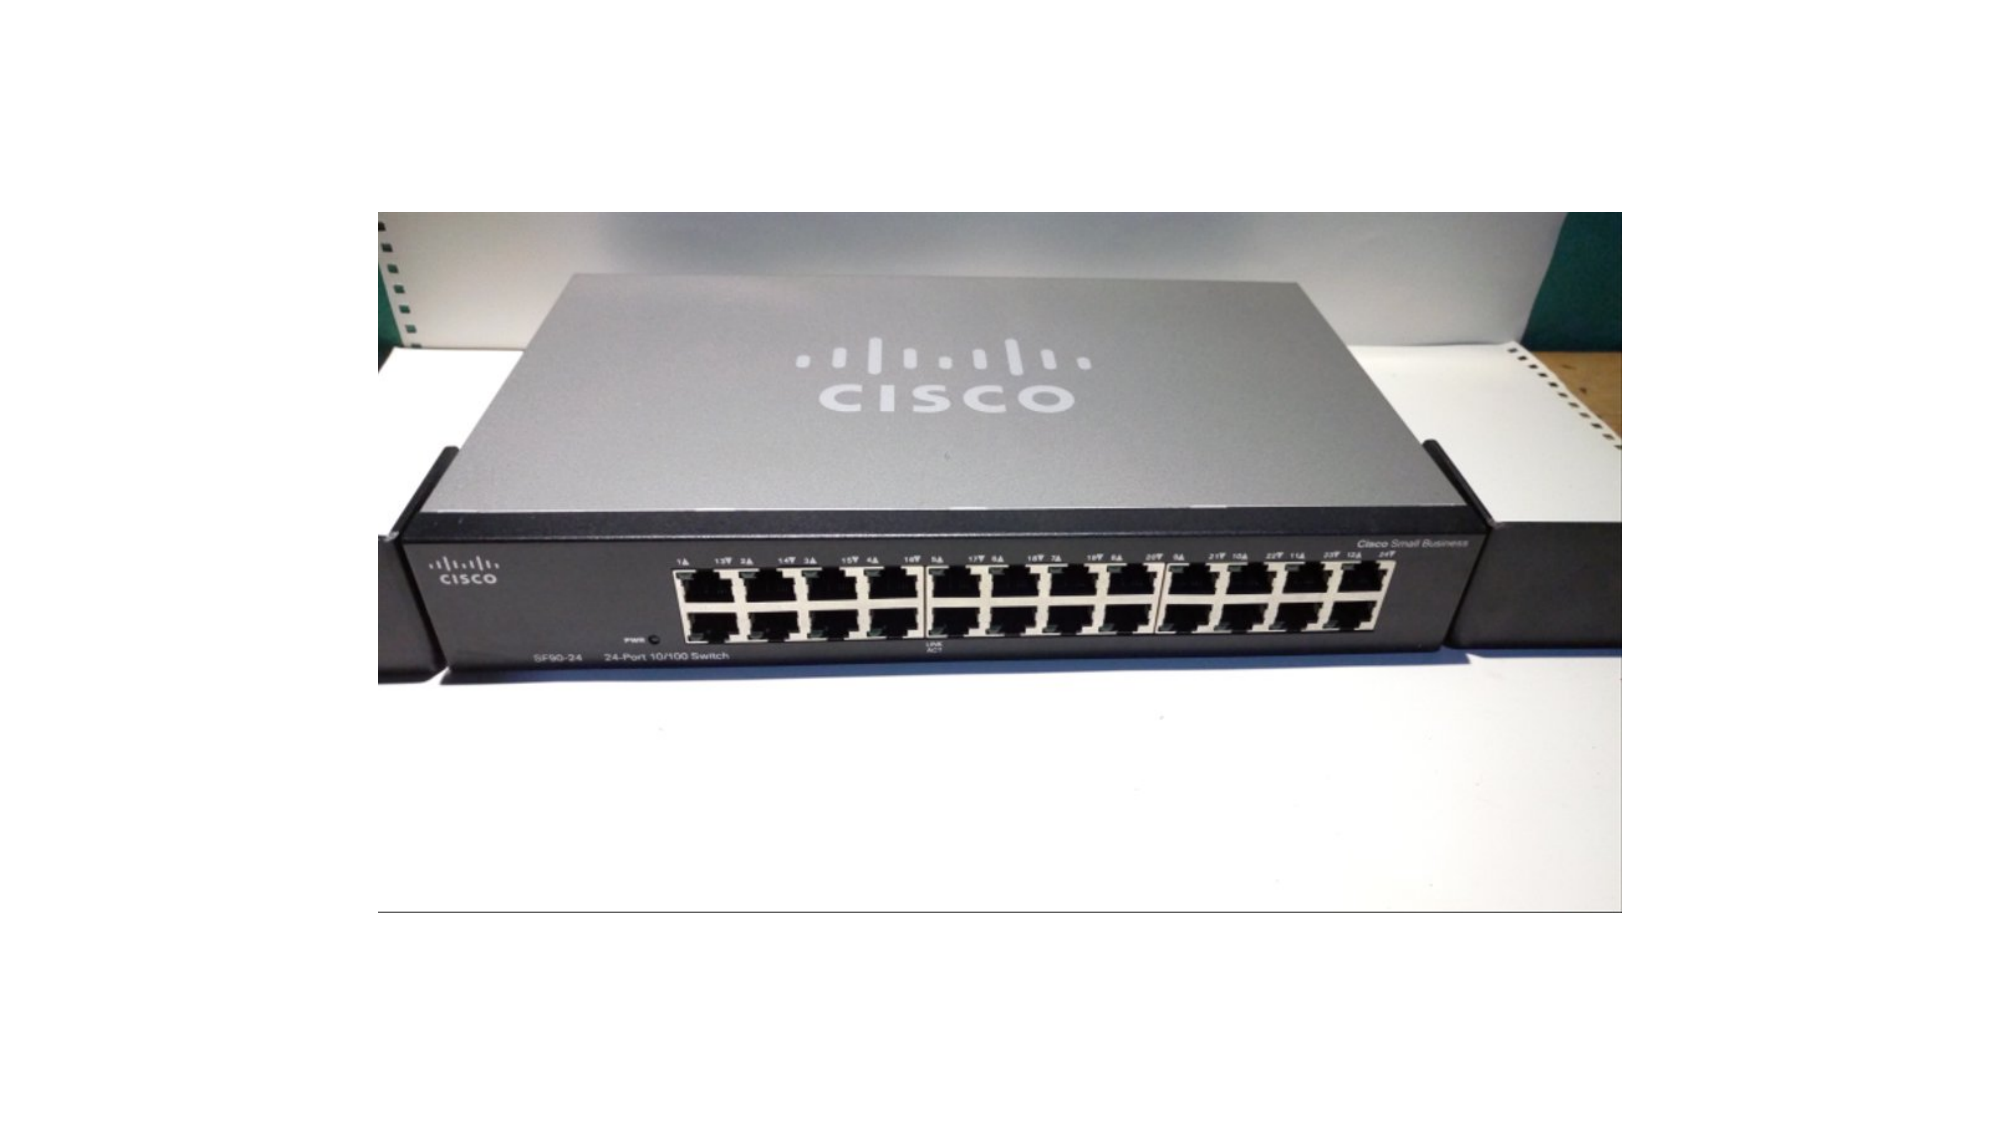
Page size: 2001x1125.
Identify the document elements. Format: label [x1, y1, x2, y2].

list [378, 212, 1622, 913]
